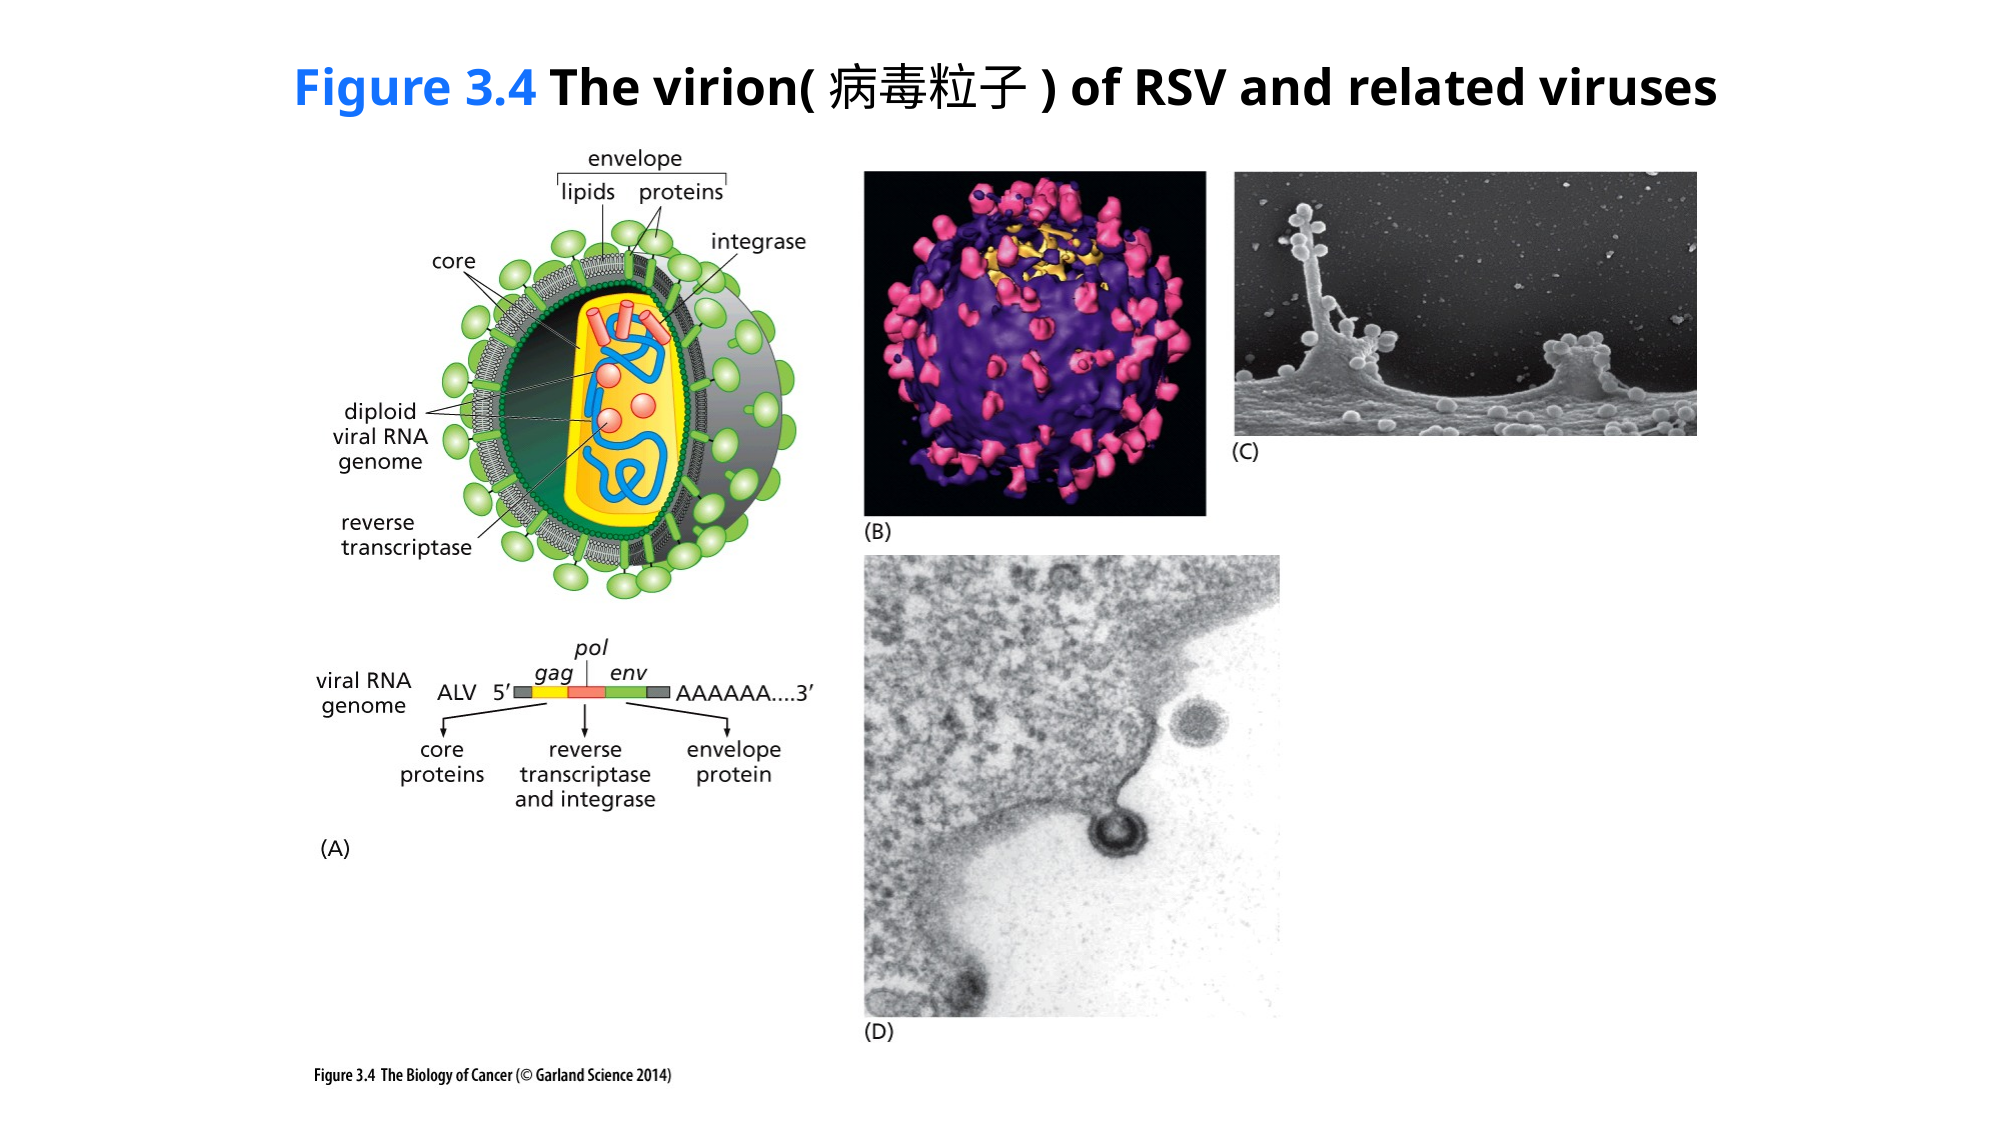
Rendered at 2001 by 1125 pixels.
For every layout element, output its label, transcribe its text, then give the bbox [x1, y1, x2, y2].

text_box Figure 3.4 The virion(病毒粒子) of RSV and related viruses [279, 47, 1734, 123]
picture [306, 139, 1707, 1089]
